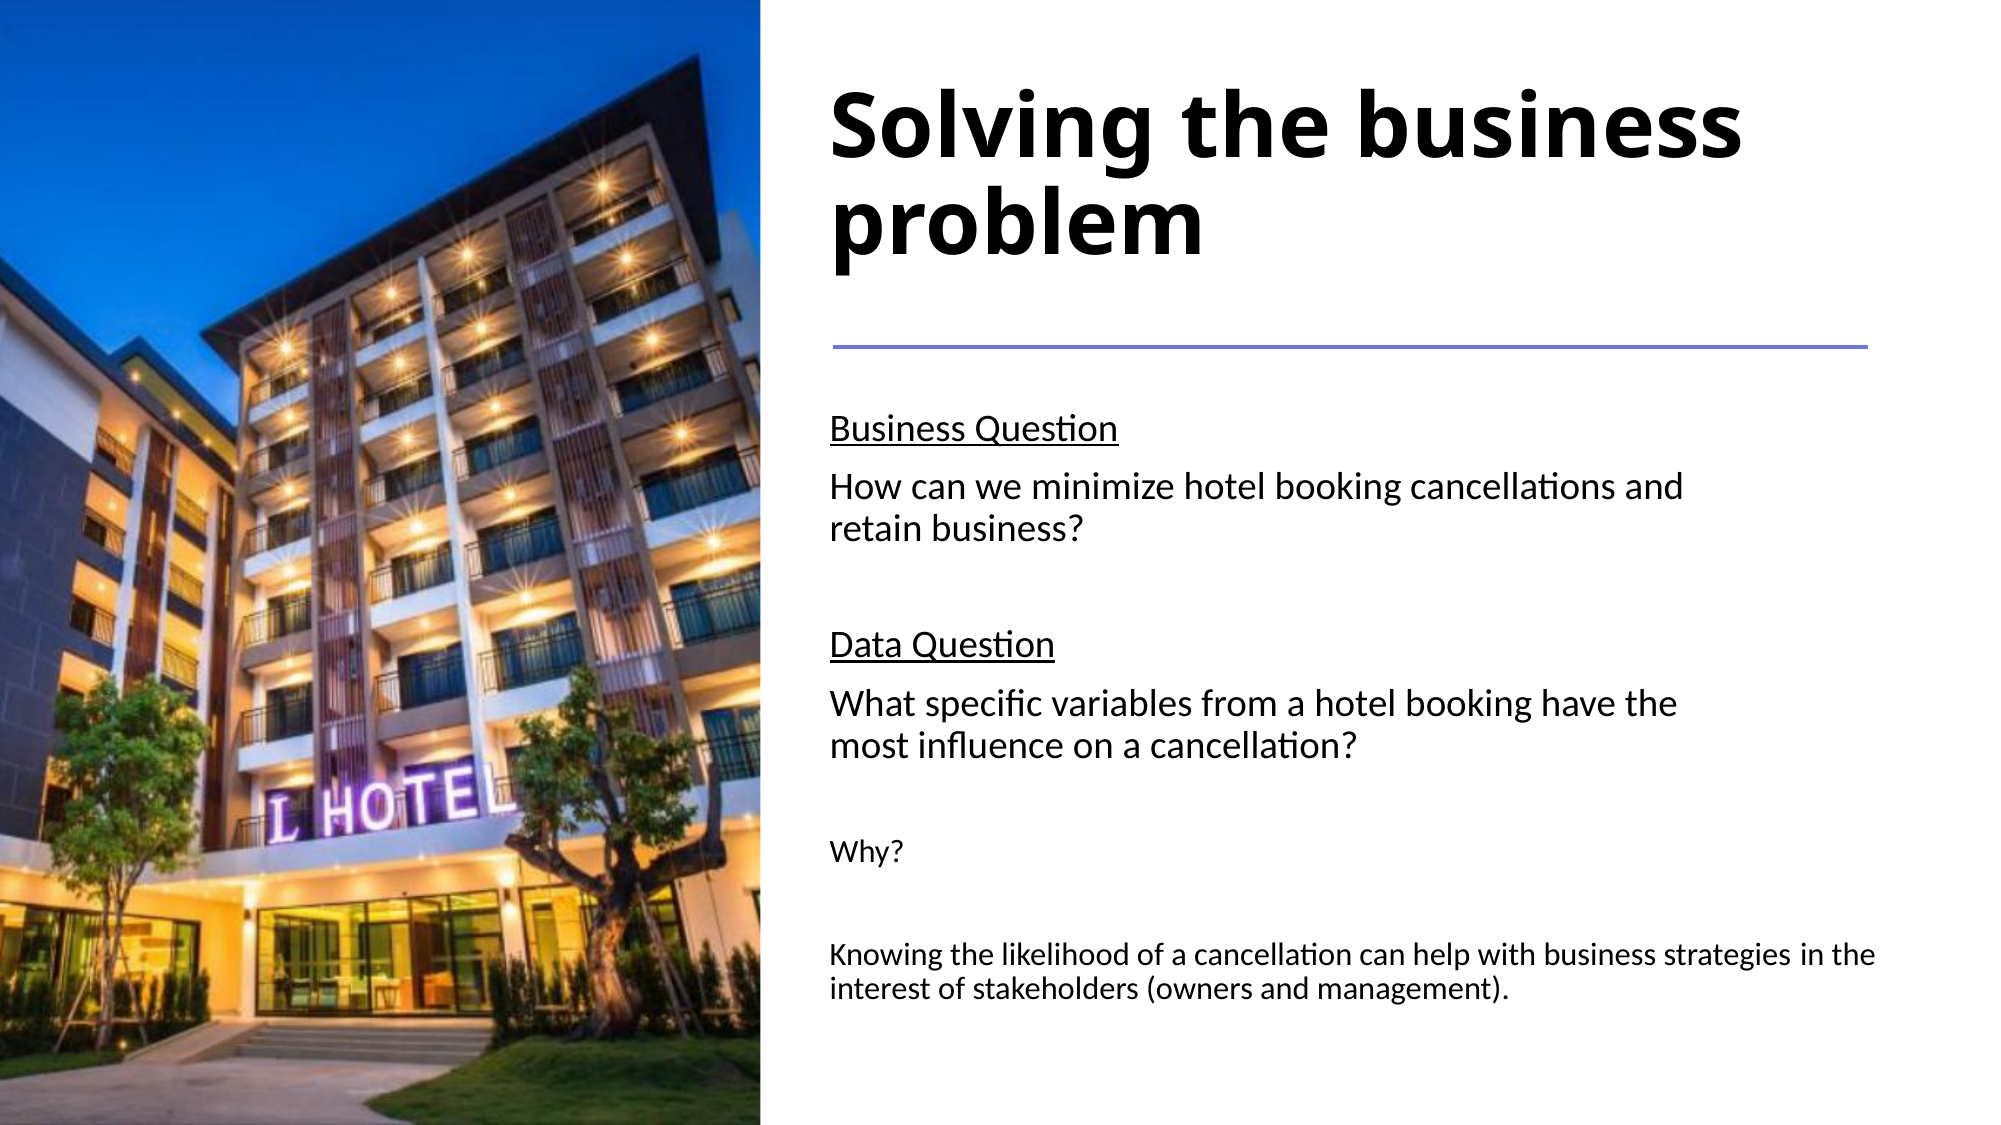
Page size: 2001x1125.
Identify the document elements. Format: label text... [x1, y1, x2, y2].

title Solving the business problem [814, 70, 1895, 282]
list Business Question How can we minimize hotel booking cancellations and retain business? Data Question What specific variables from a hotel booking have the most influence on a cancellation? Why? Knowing the likelihood of a cancellation can help with business strategies in the interest of stakeholders (owners and management). [814, 399, 1895, 1021]
picture [0, 0, 761, 1125]
